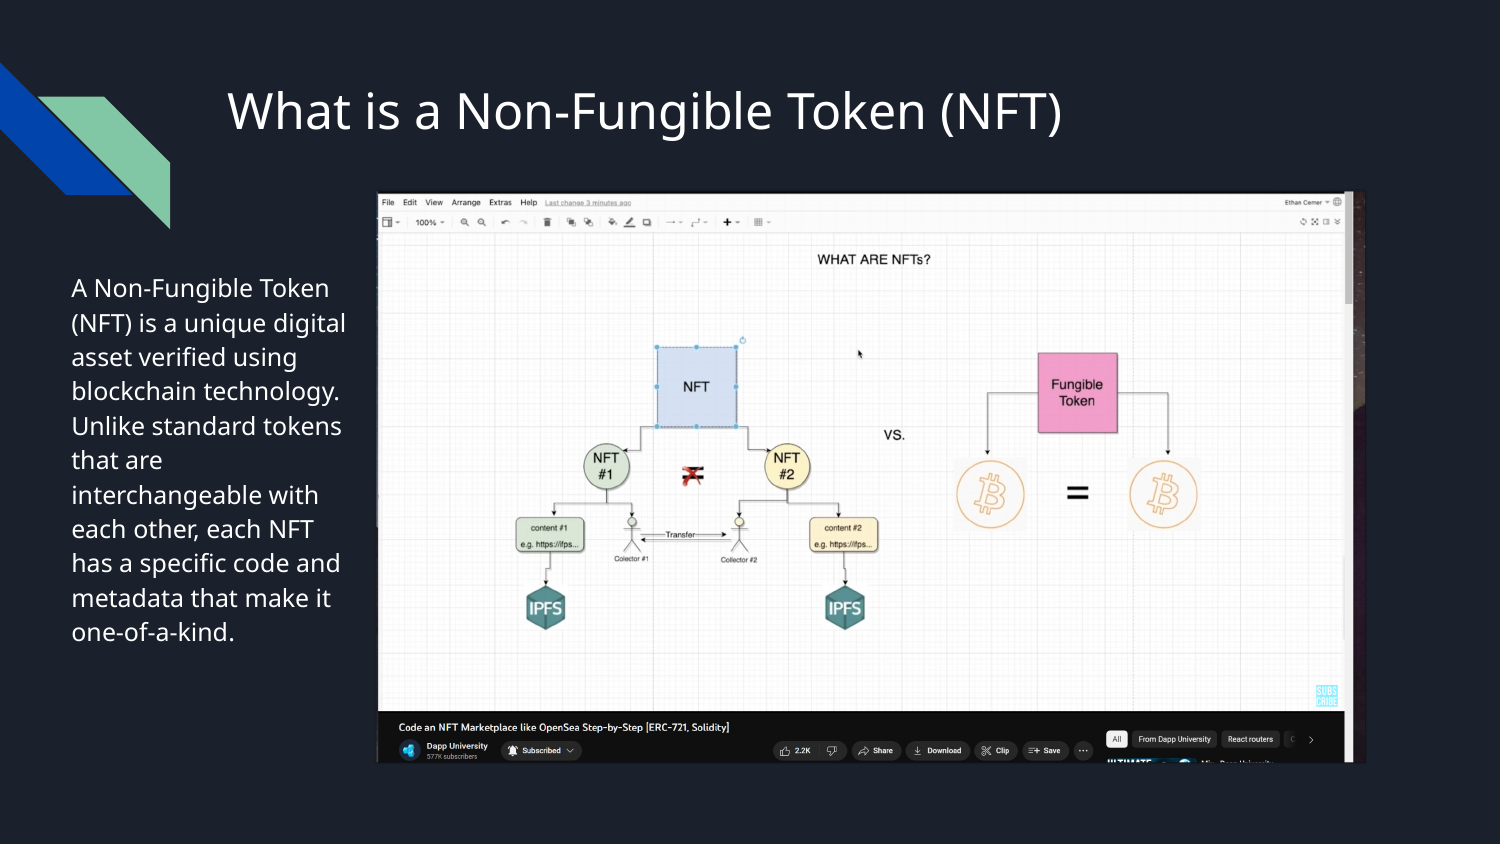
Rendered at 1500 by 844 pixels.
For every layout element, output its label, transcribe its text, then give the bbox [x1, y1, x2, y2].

title What is a Non-Fungible Token (NFT) [212, 64, 1368, 215]
list A Non-Fungible Token (NFT) is a unique digital asset verified using blockchain technology. Unlike standard tokens that are interchangeable with each other, each NFT has a specific code and metadata that make it one-of-a-kind. [56, 253, 372, 772]
picture [373, 188, 1368, 765]
